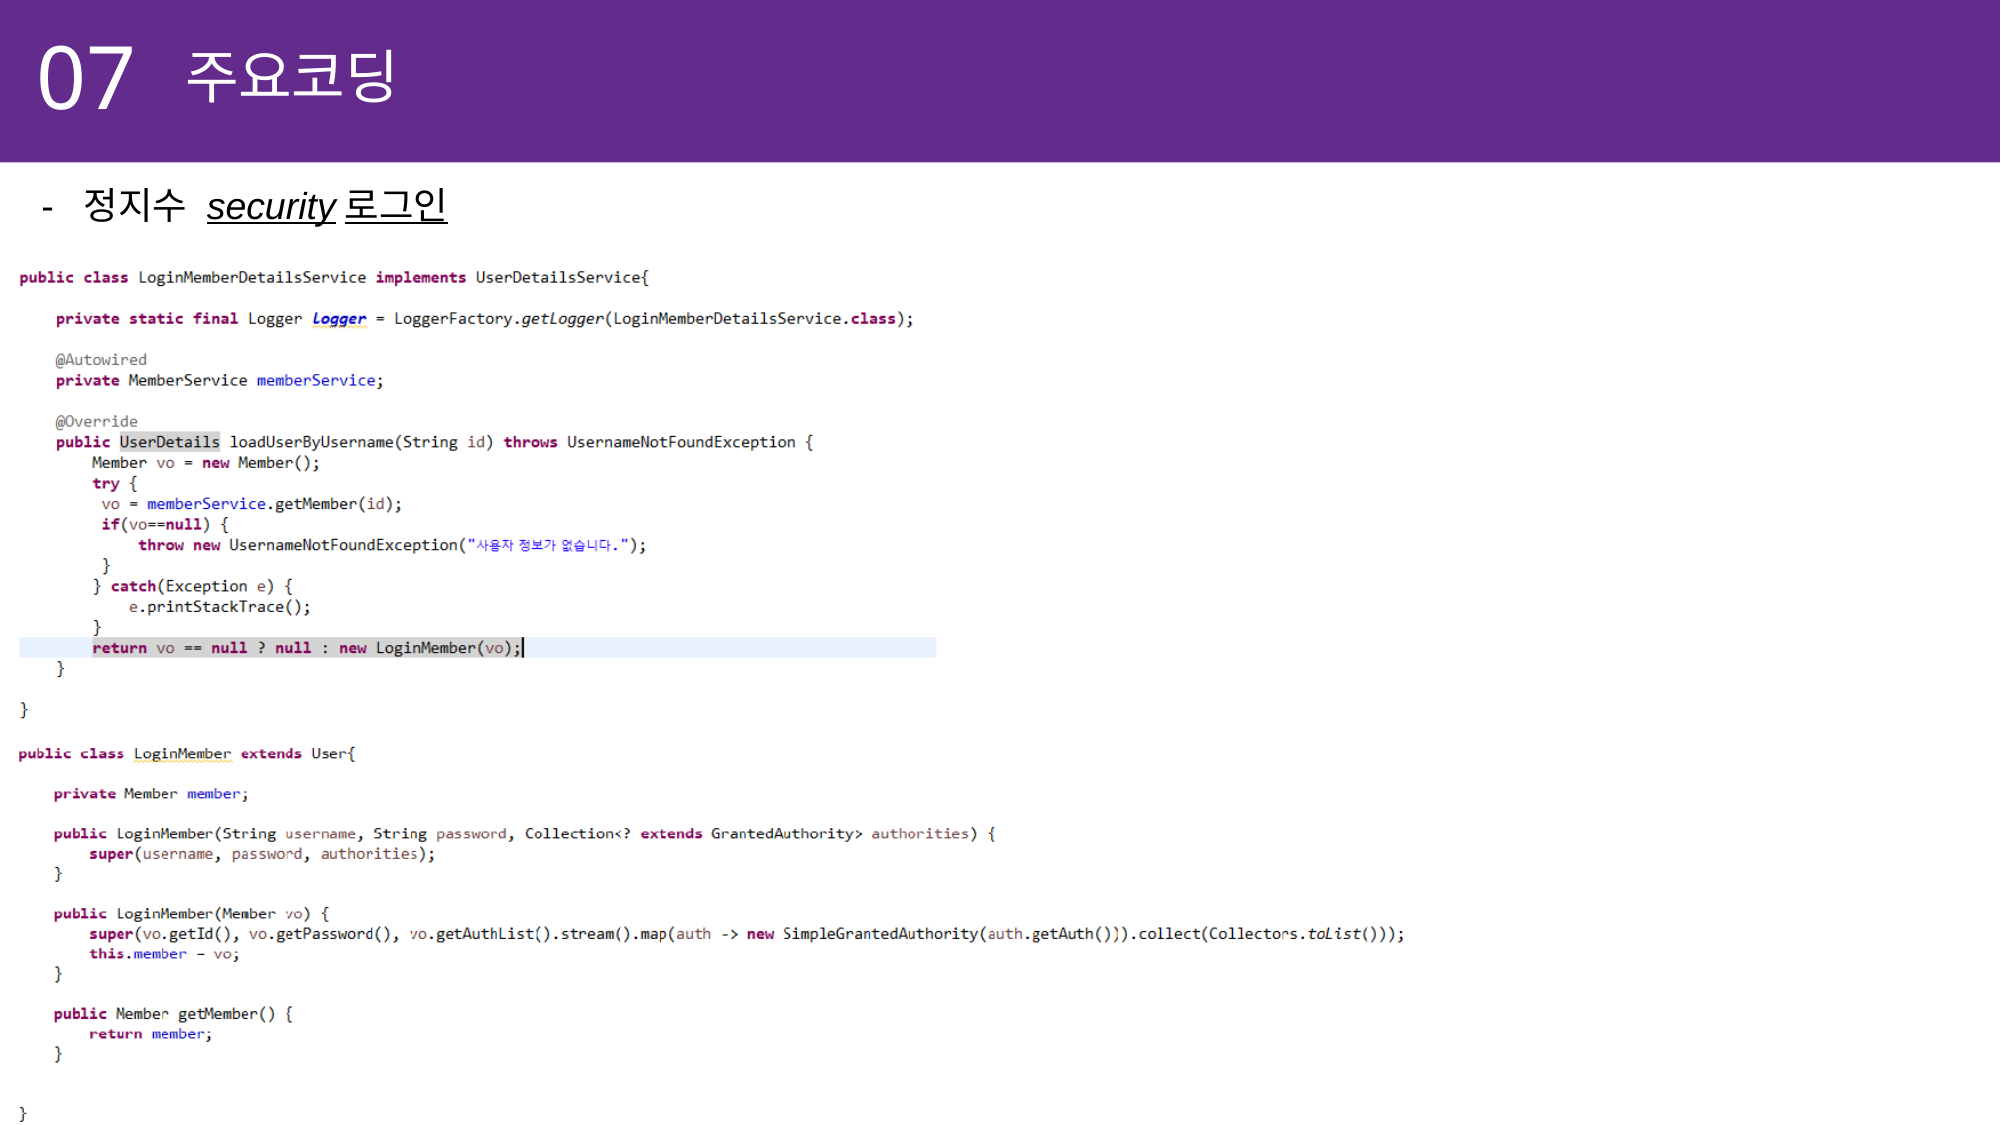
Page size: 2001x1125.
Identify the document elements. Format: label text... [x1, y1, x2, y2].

text_box [0, 0, 2000, 163]
text_box 07 [21, 14, 152, 135]
picture [0, 237, 1473, 1125]
text_box 주요코딩 [170, 32, 414, 118]
text_box - 정지수 security로그인 [26, 174, 1356, 235]
